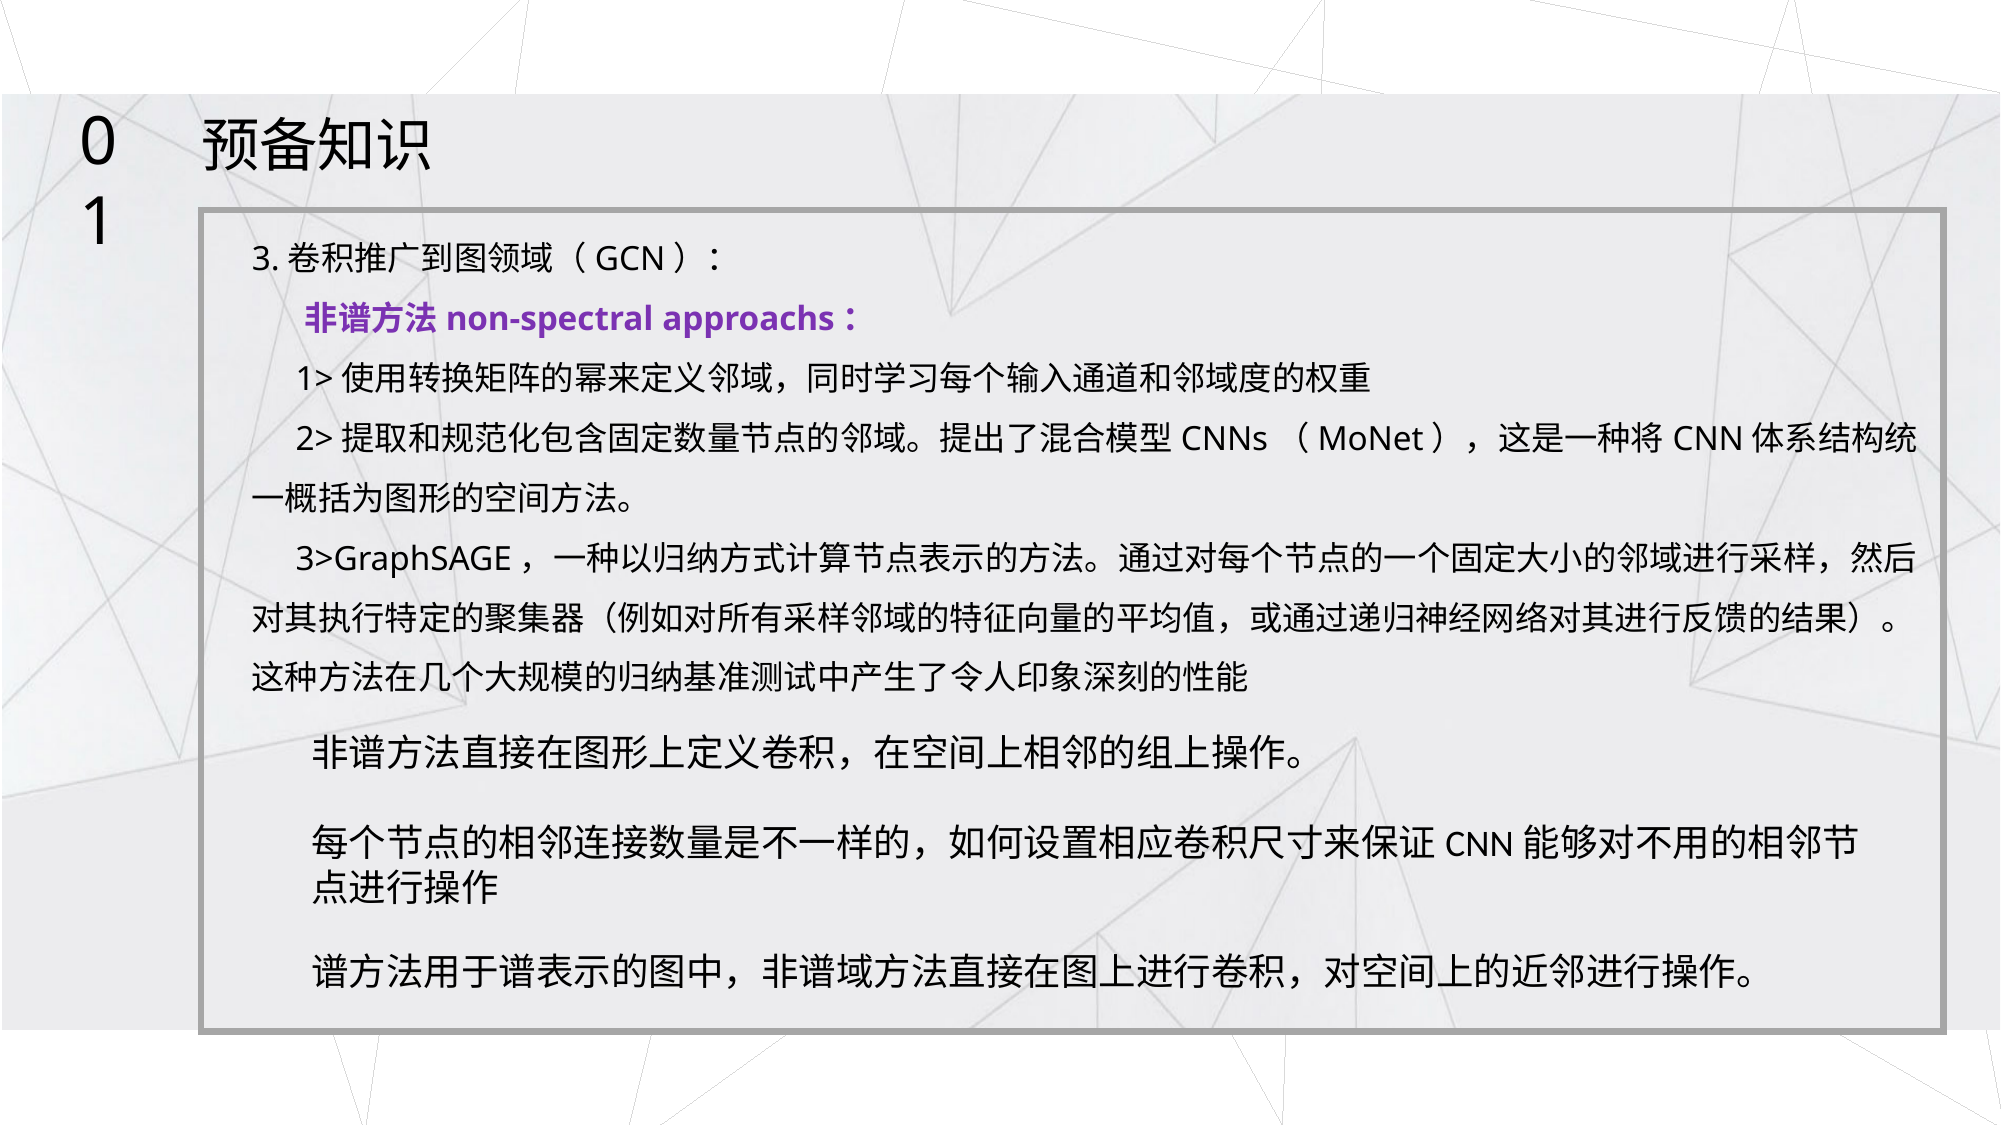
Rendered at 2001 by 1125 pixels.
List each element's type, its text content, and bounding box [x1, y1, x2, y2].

text_box [201, 210, 1944, 1032]
picture [2, 94, 2001, 1030]
text_box 谱方法用于谱表示的图中，非谱域方法直接在图上进行卷积，对空间上的近邻进行操作。 [296, 940, 1849, 1001]
text_box 3.卷积推广到图领域（GCN）： 非谱方法non-spectral approachs： 1>使用转换矩阵的幂来定义邻域，同时学习每个输入通道和邻域度的权重 2>提取和规范化包含固定数量节点的邻域。提出了混合模型CNNs（MoNet），这是一种将CNN体系结构统一概括为图形的空间方法。 3>GraphSAGE，一种以归纳方式计算节点表示的方法。通过对每个节点的一个固定大小的邻域进行采样，然后对其执行特定的聚集器（例如对所有采样邻域的特征向量的平均值，或通过递归神经网络对其进行反馈的结果）。这种方法在几个大规模的归纳基准测试中产生了令人印象深刻的性能 [237, 210, 1944, 704]
text_box 非谱方法直接在图形上定义卷积，在空间上相邻的组上操作。 每个节点的相邻连接数量是不一样的，如何设置相应卷积尺寸来保证CNN能够对不用的相邻节点进行操作 [296, 721, 1885, 917]
text_box 预备知识 [201, 108, 666, 179]
text_box 01 [79, 98, 148, 259]
